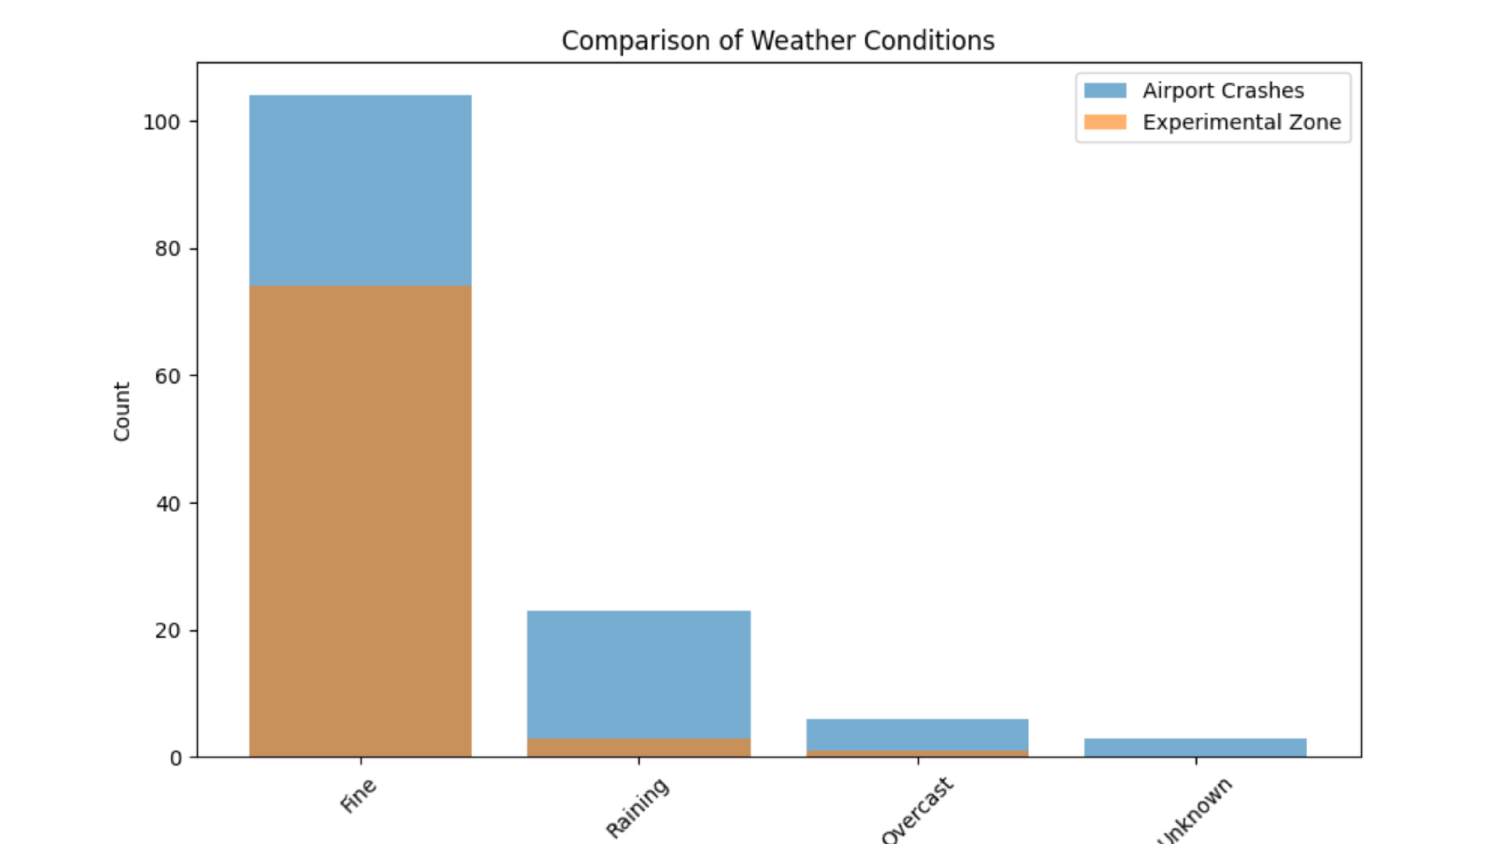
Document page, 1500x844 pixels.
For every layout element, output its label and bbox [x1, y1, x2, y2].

picture [107, 0, 1393, 844]
